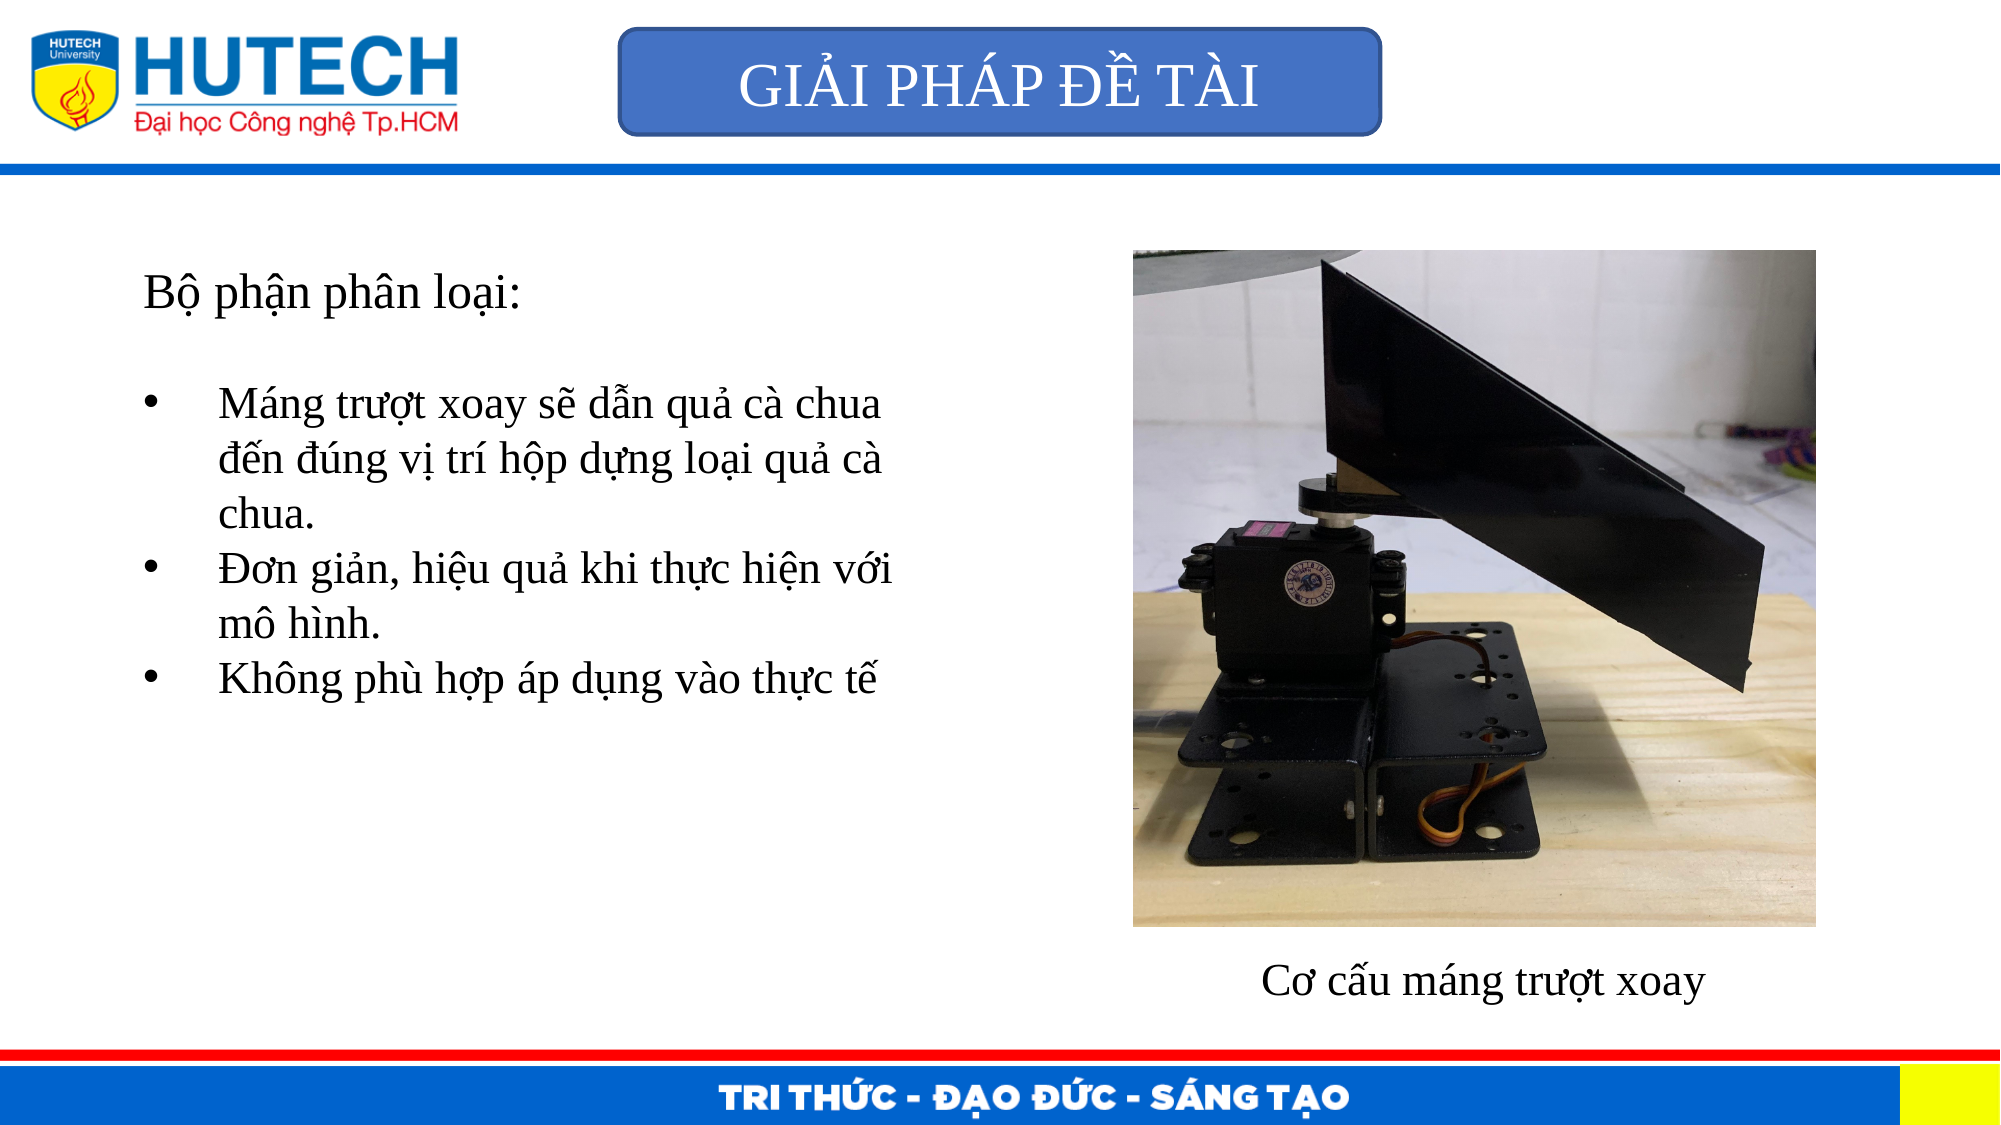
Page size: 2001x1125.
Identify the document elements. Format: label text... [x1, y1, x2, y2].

text_box Bộ phận phân loại: Máng trượt xoay sẽ dẫn quả cà chua đến đúng vị trí hộp dựng loại quả cà chua. Đơn giản, hiệu quả khi thực hiện với mô hình. Không phù hợp áp dụng vào thực tế [109, 250, 917, 962]
picture [0, 0, 2000, 1125]
text_box GIẢI PHÁP ĐỀ TÀI [617, 26, 1383, 137]
text_box Cơ cấu máng trượt xoay [1185, 942, 1764, 1020]
